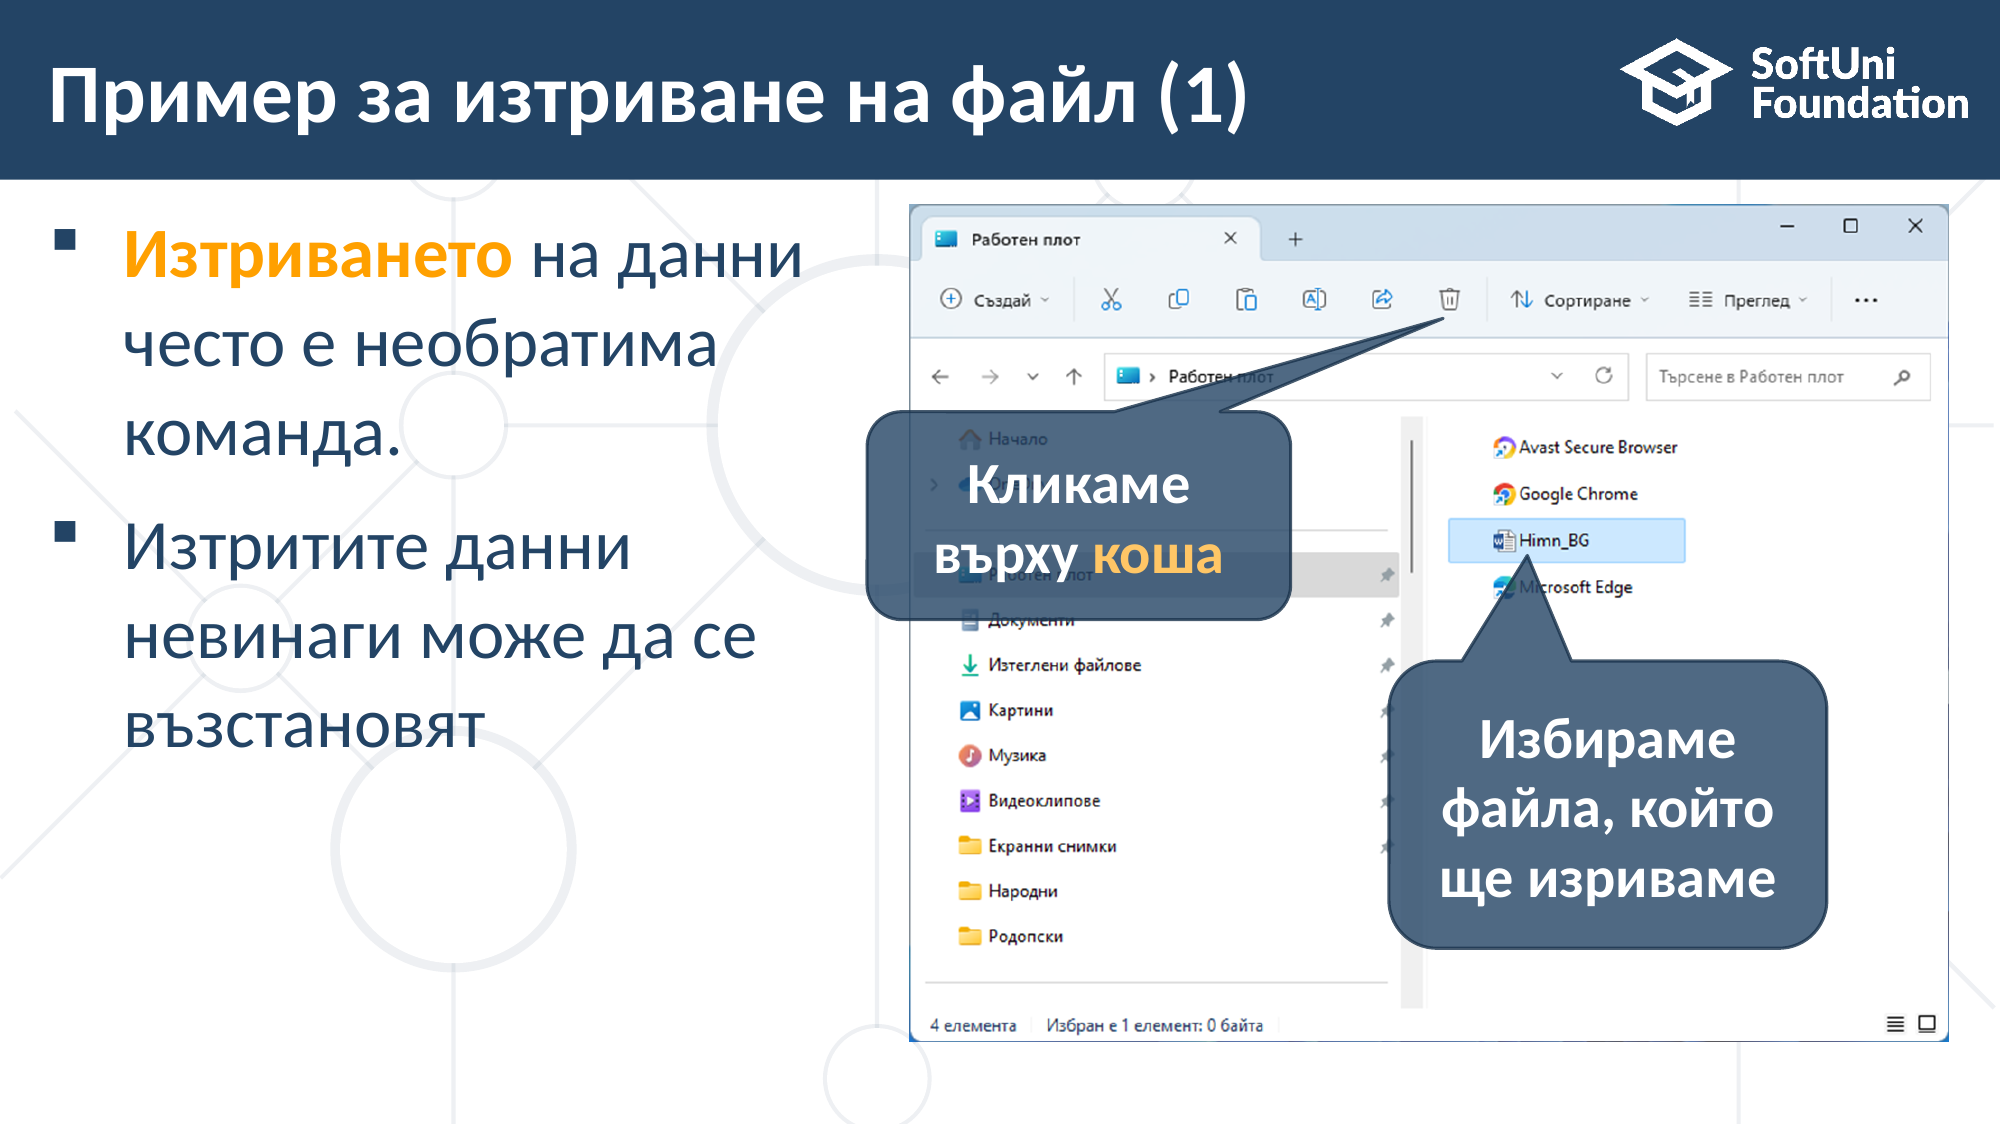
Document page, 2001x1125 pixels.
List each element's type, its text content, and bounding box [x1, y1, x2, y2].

title Пример за изтриване на файл (1) [31, 16, 1591, 162]
picture [1619, 38, 1968, 126]
text_box Кликаме върху коша [864, 409, 903, 622]
picture [908, 204, 1950, 1042]
list Изтриването на данни често е необратима команда. Изтритите данни невинаги може да се възстановят [31, 196, 868, 1050]
